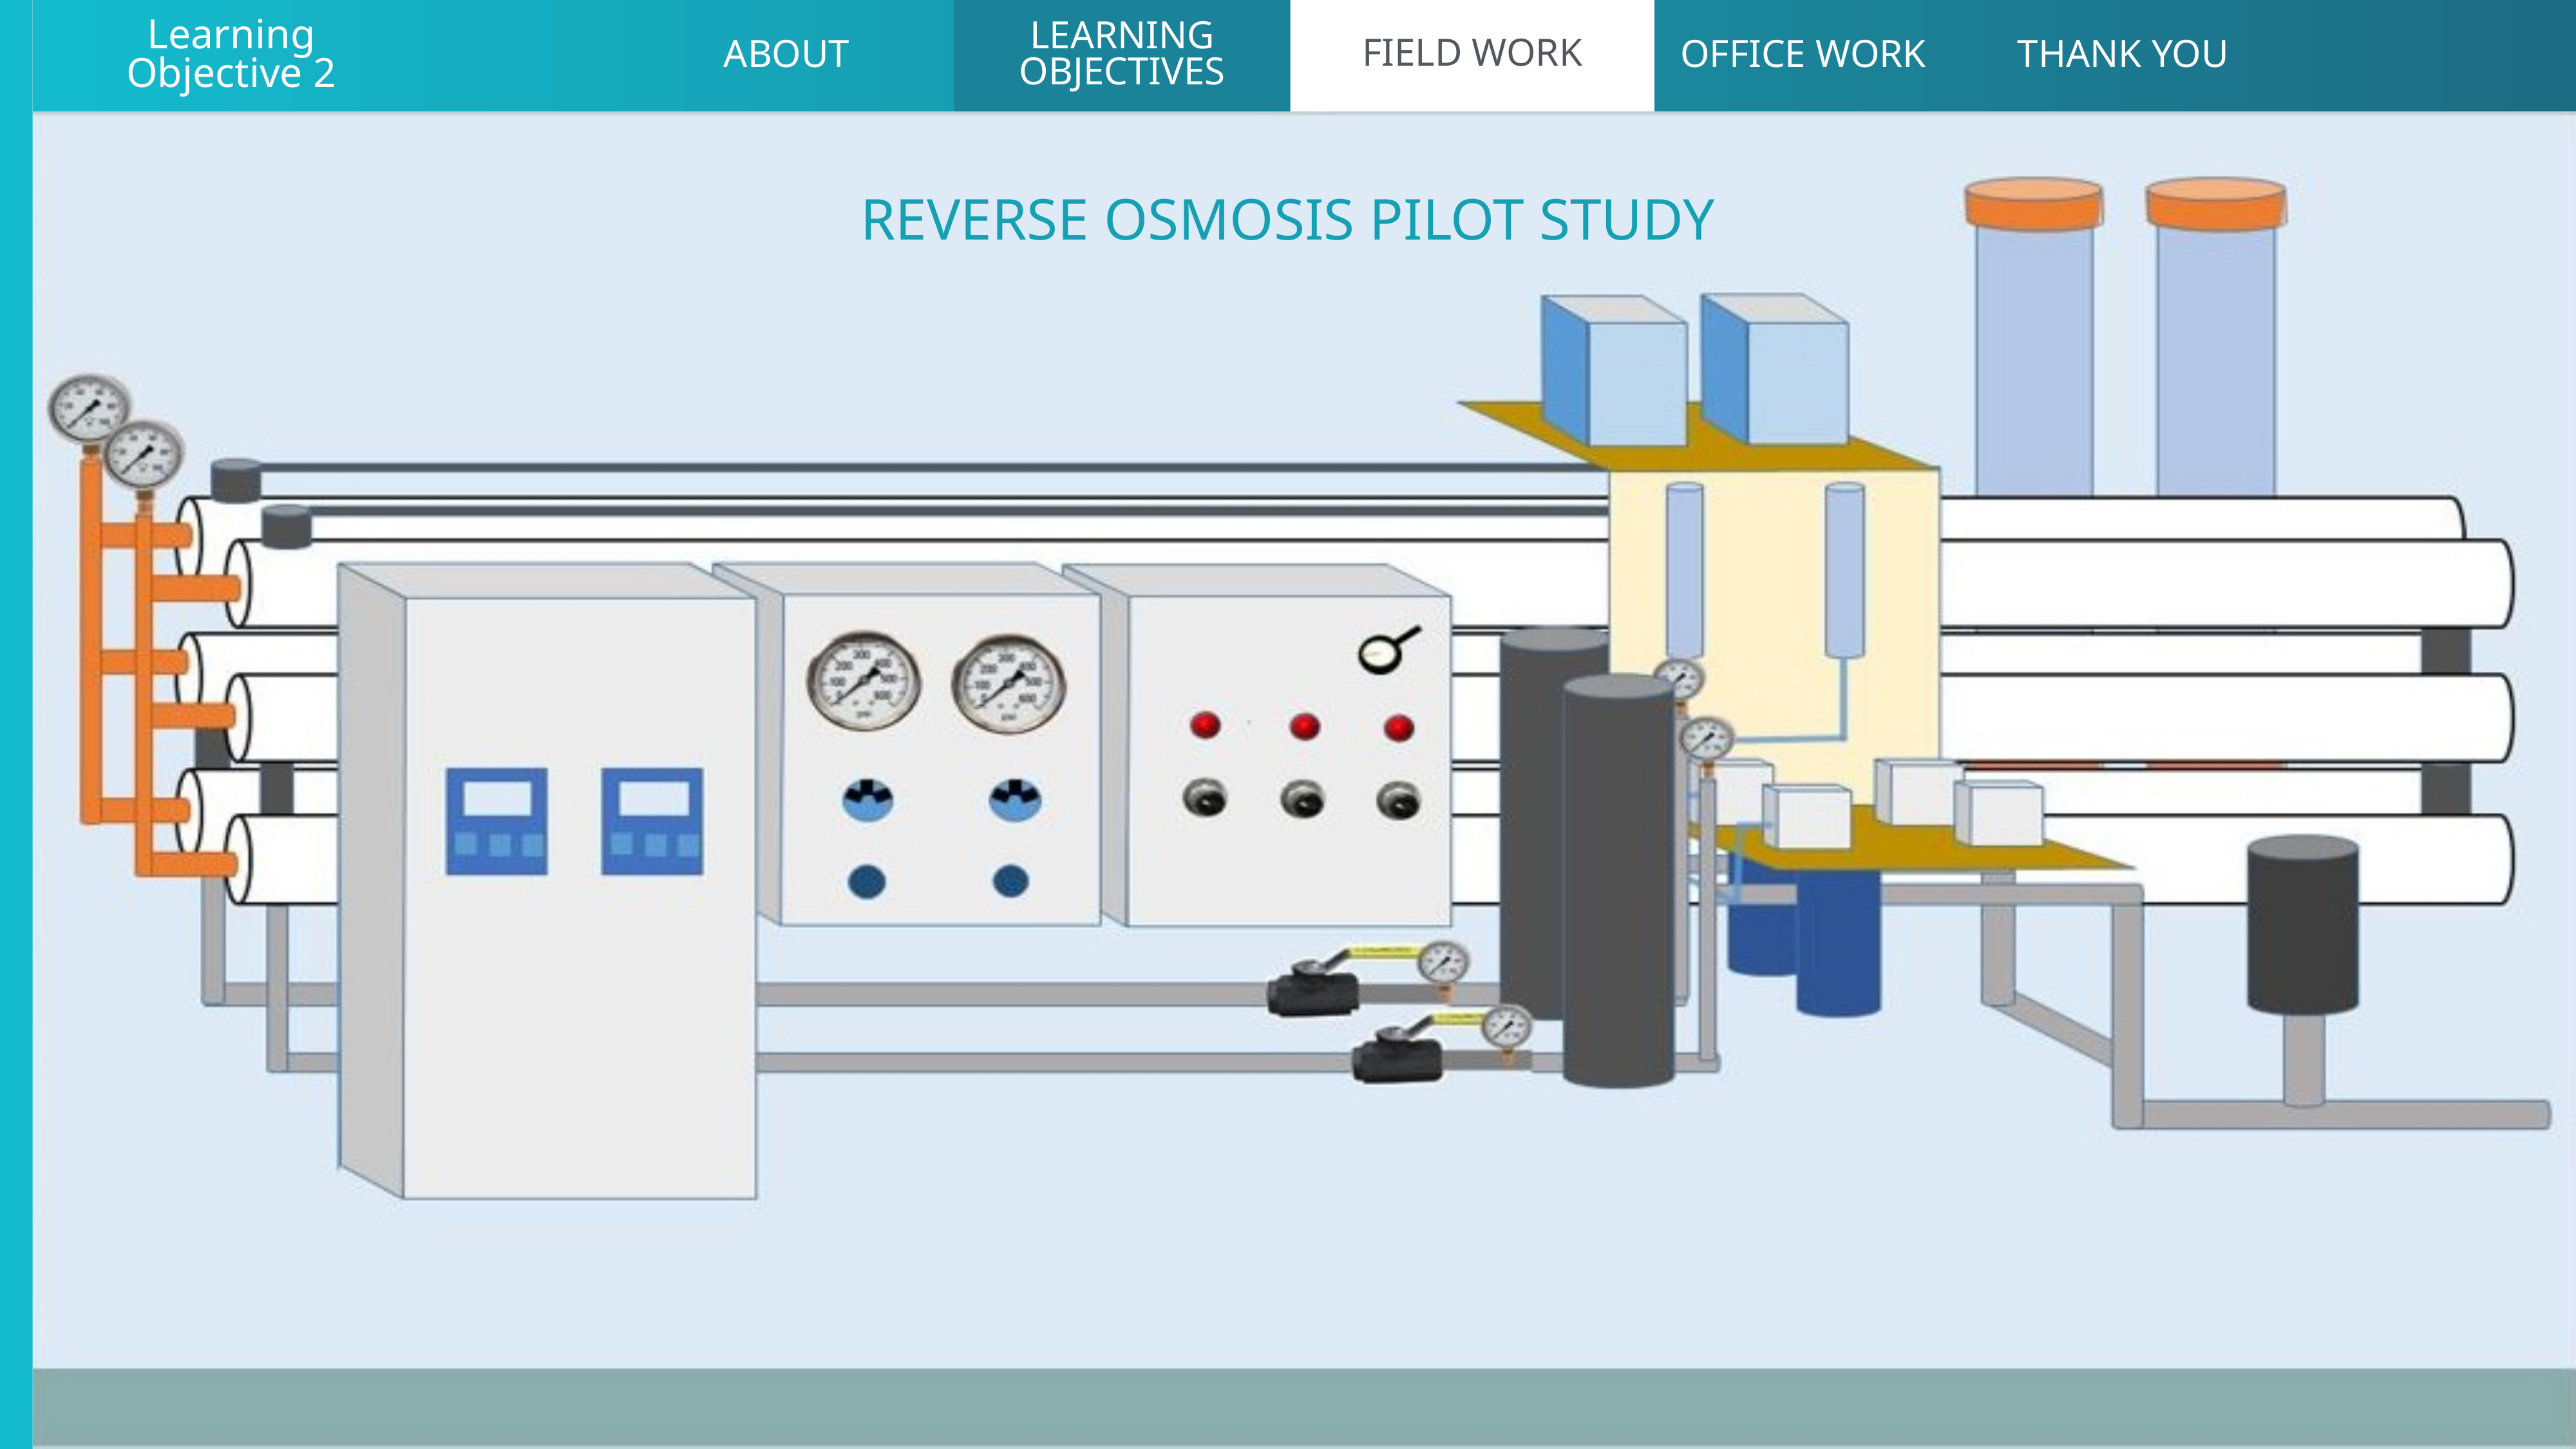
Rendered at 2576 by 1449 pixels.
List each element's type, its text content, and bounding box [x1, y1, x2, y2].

list Learning objectives [955, 0, 1289, 111]
text_box Learning Objective 2 [61, 17, 402, 95]
list Thank you [1951, 0, 2295, 111]
list About [618, 0, 955, 111]
list Field work [1289, 0, 1654, 111]
picture [32, 111, 2576, 1449]
list Office work [1654, 0, 1951, 111]
